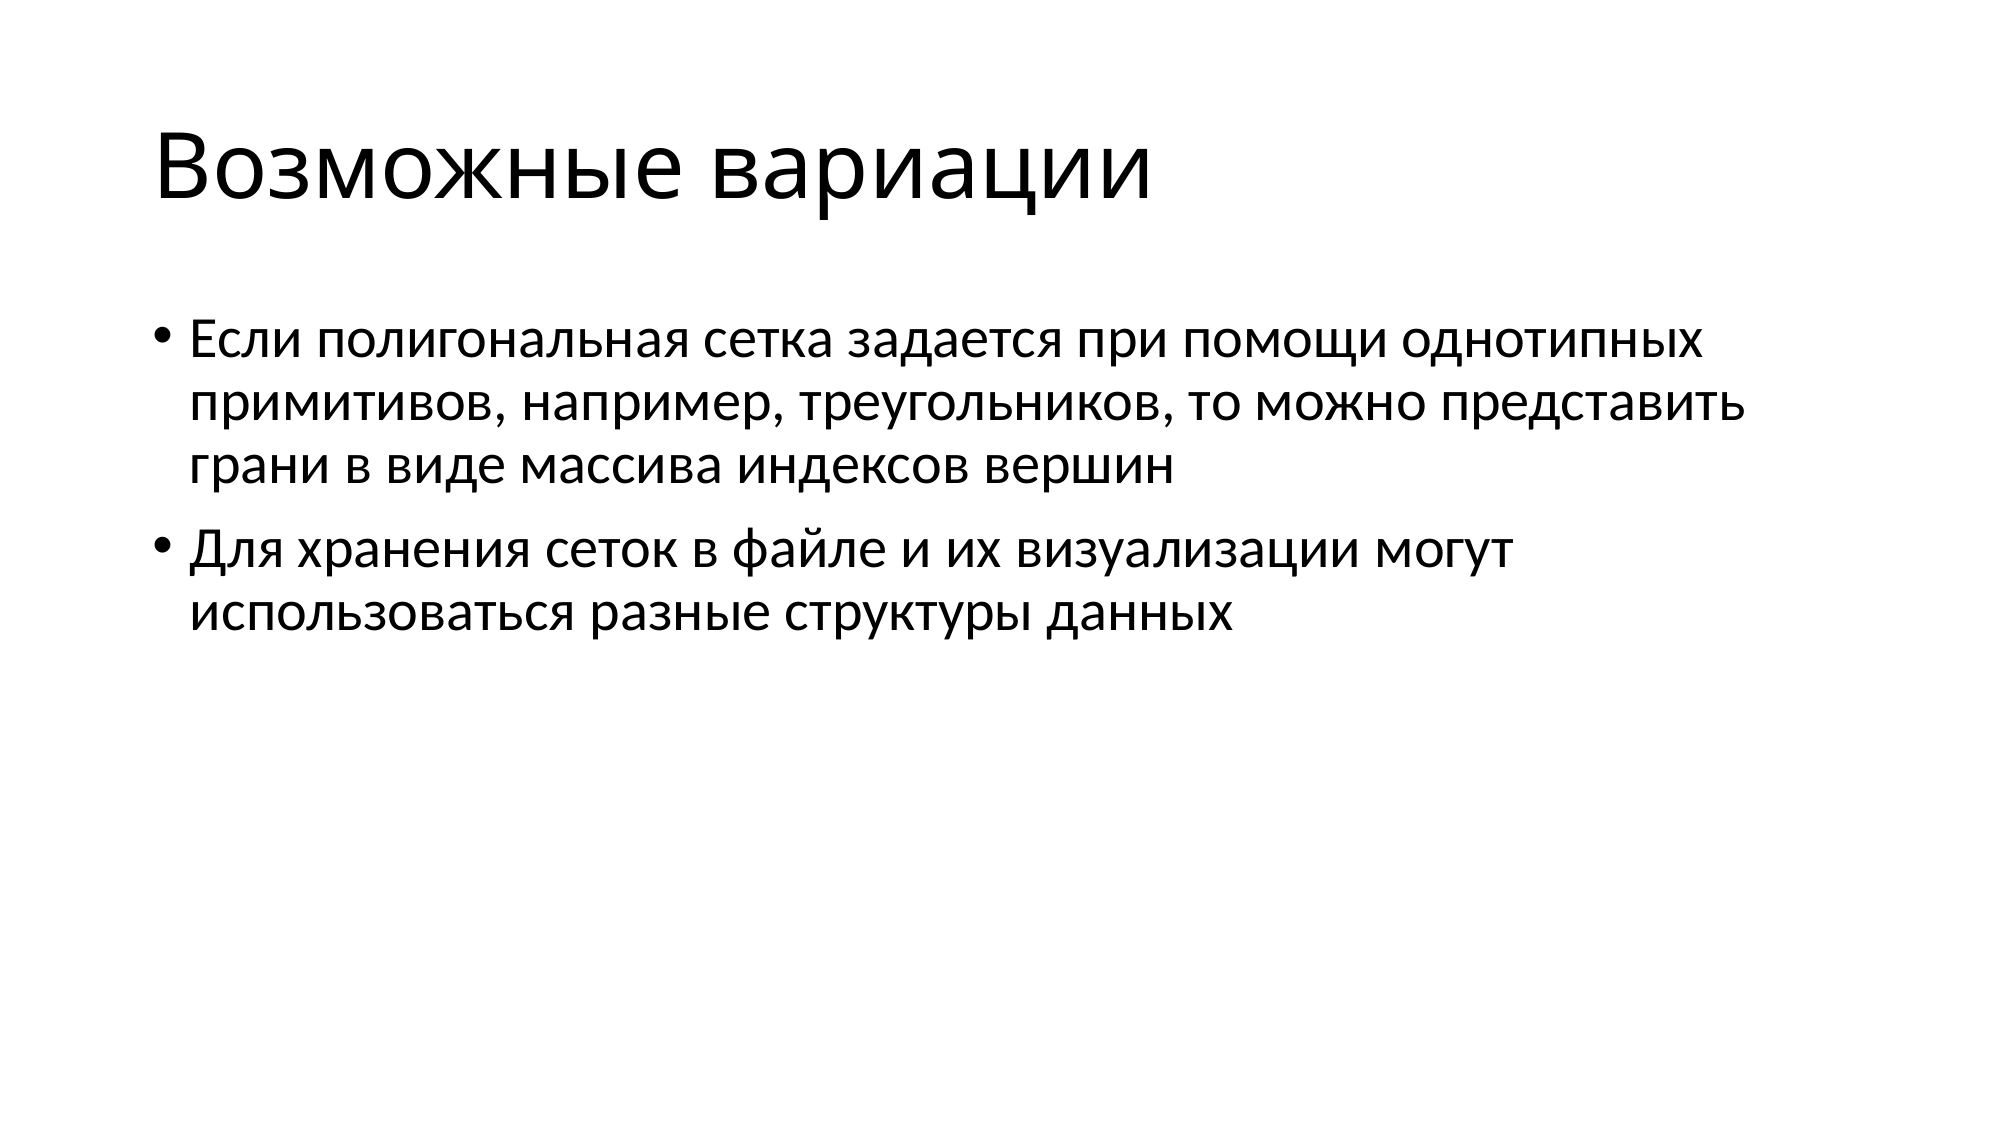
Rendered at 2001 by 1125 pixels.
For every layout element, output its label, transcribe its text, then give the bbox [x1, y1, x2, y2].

title Возможные вариации [137, 59, 1863, 278]
list Если полигональная сетка задается при помощи однотипных примитивов, например, треугольников, то можно представить грани в виде массива индексов вершин Для хранения сеток в файле и их визуализации могут использоваться разные структуры данных [137, 299, 1863, 1014]
